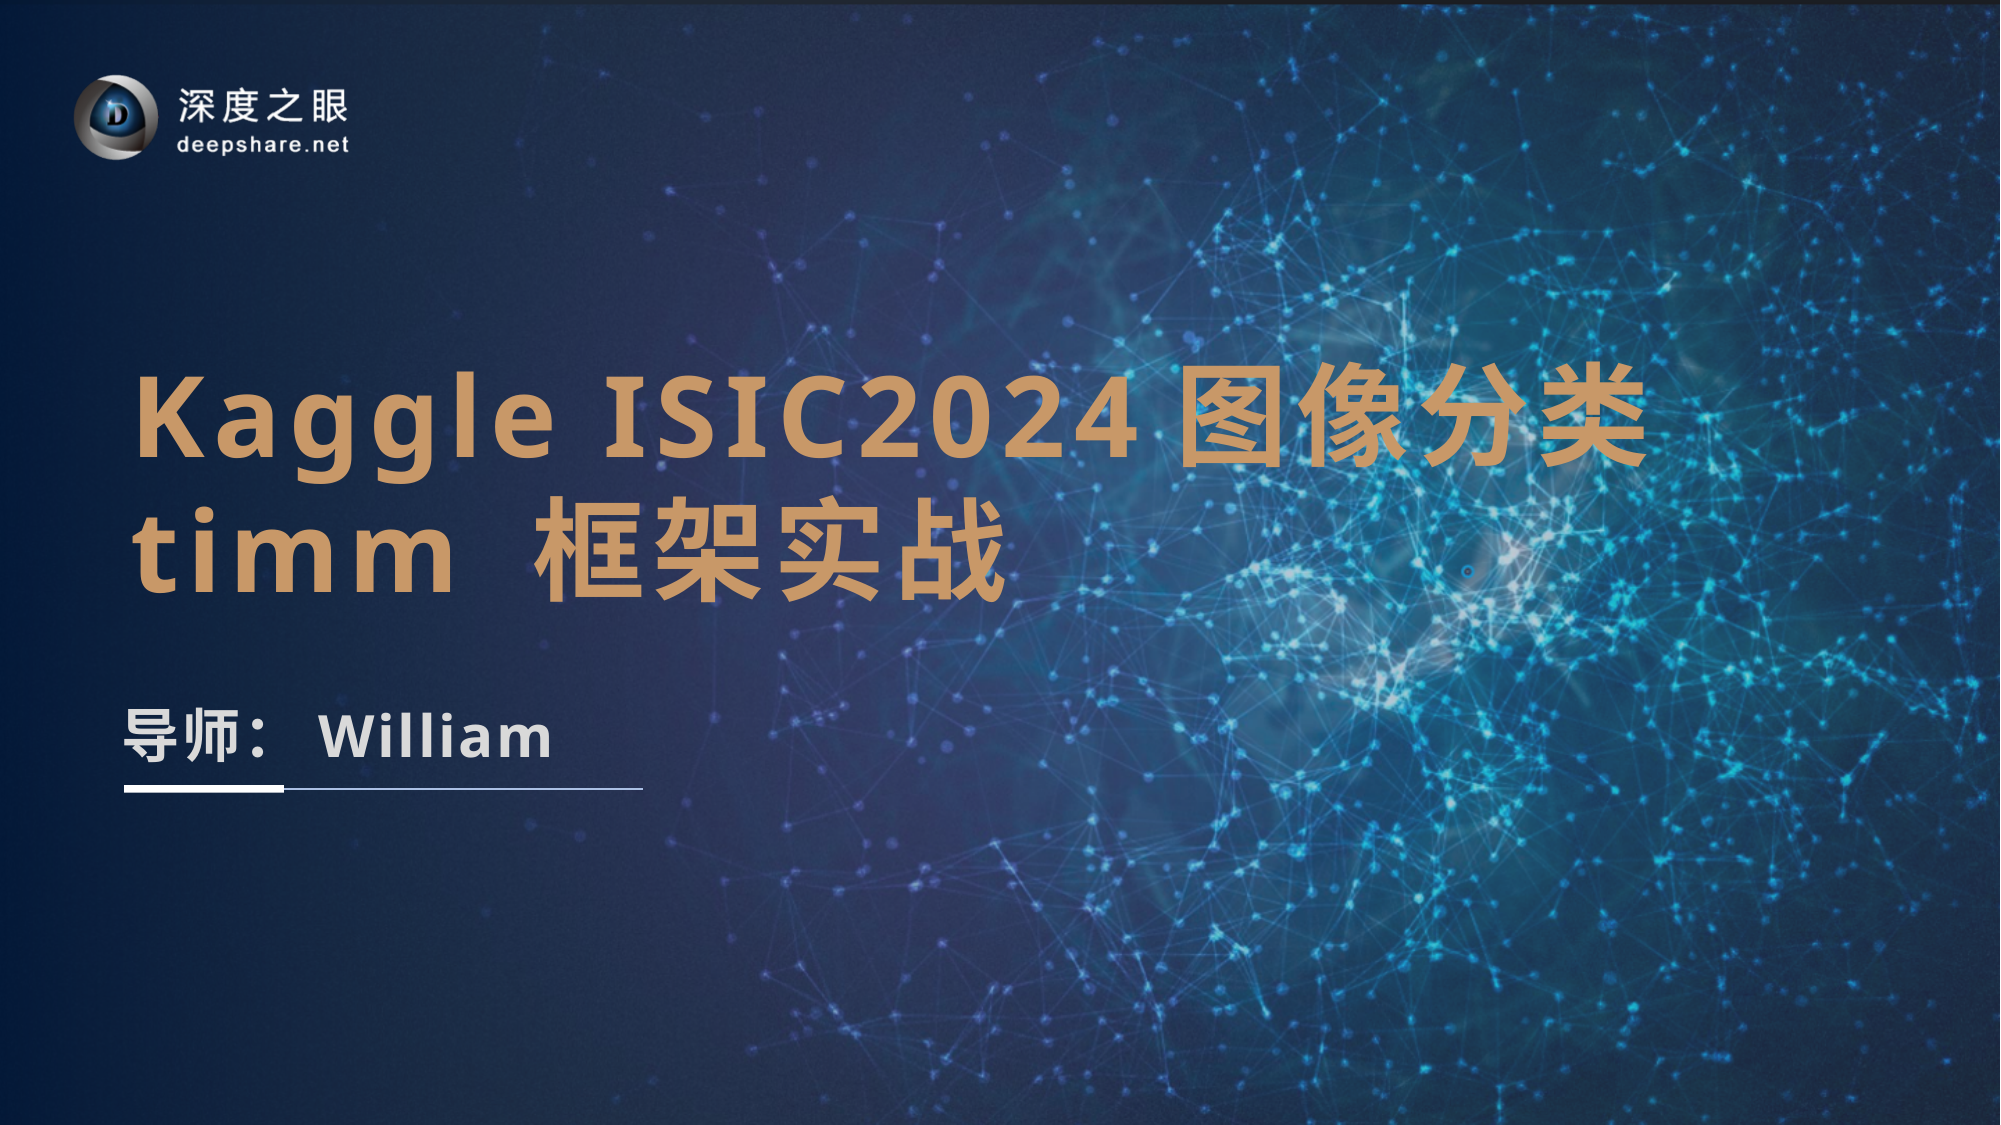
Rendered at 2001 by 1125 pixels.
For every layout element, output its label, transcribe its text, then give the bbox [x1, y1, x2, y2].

picture [54, 55, 355, 181]
title Kaggle ISIC2024图像分类 timm 框架实战 [115, 338, 1885, 626]
